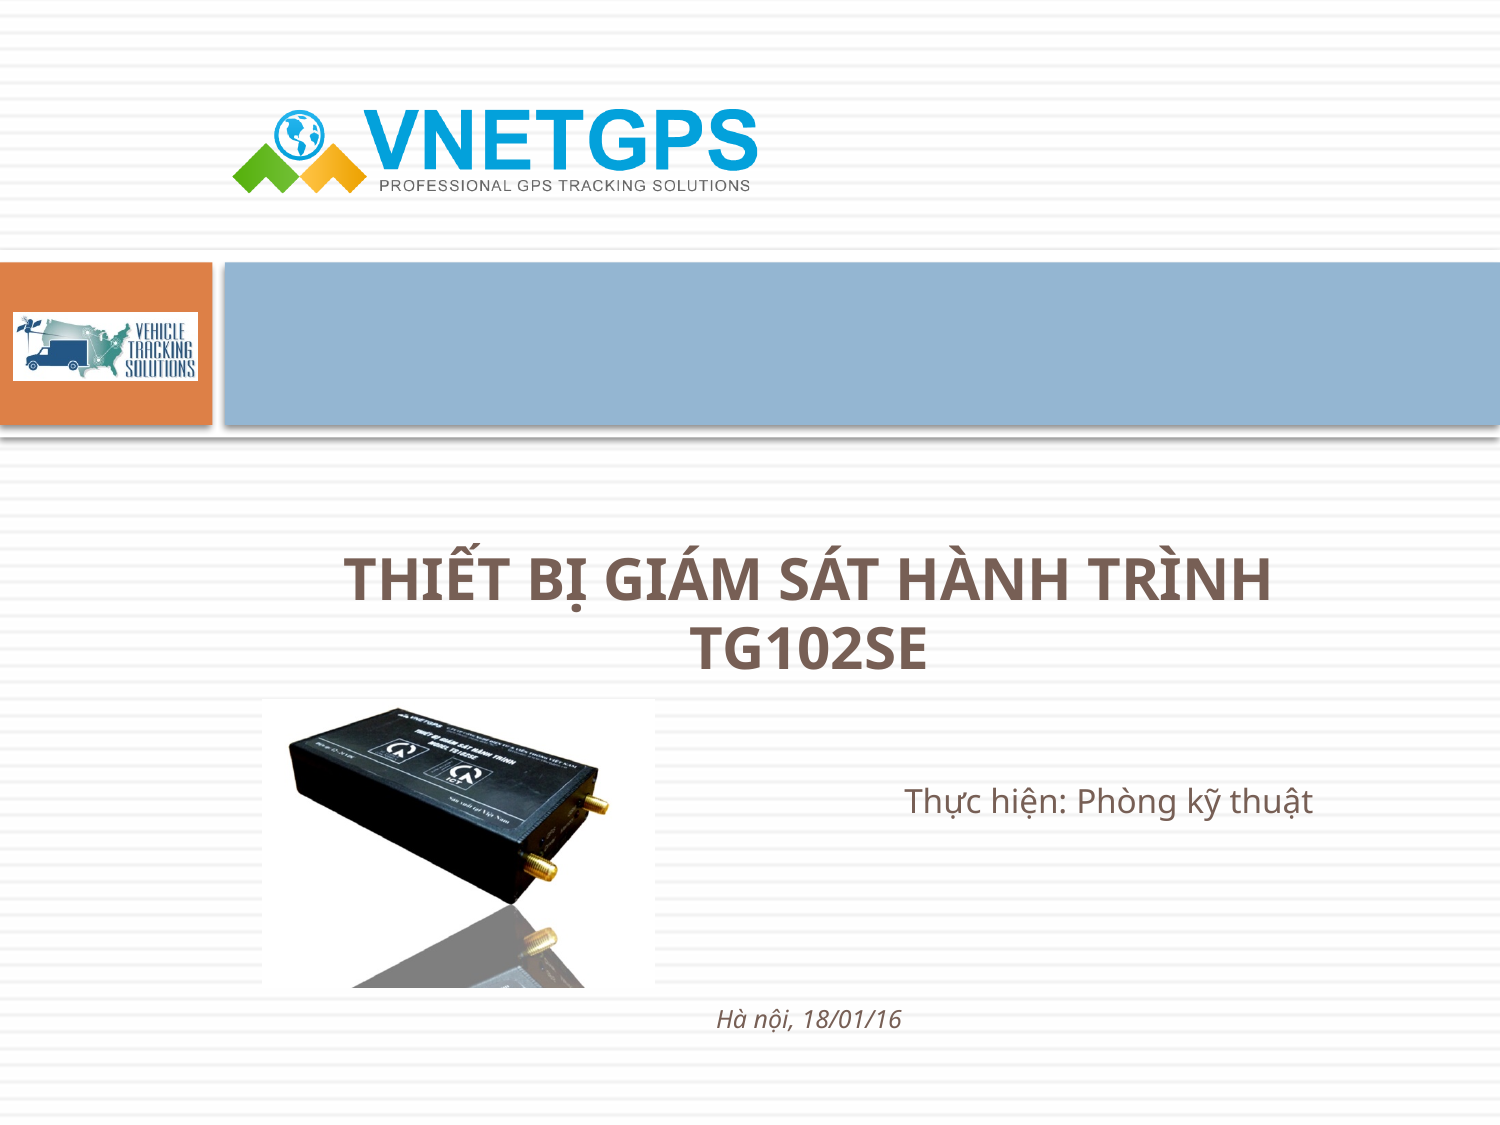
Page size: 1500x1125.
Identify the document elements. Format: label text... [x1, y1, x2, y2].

list THIẾT BỊ GIÁM SÁT HÀNH TRÌNH TG102SE Thực hiện: Phòng kỹ thuật Hà nội, 18/01/16 [225, 450, 1394, 1063]
picture [262, 699, 655, 988]
picture [224, 104, 763, 199]
picture [13, 312, 198, 382]
